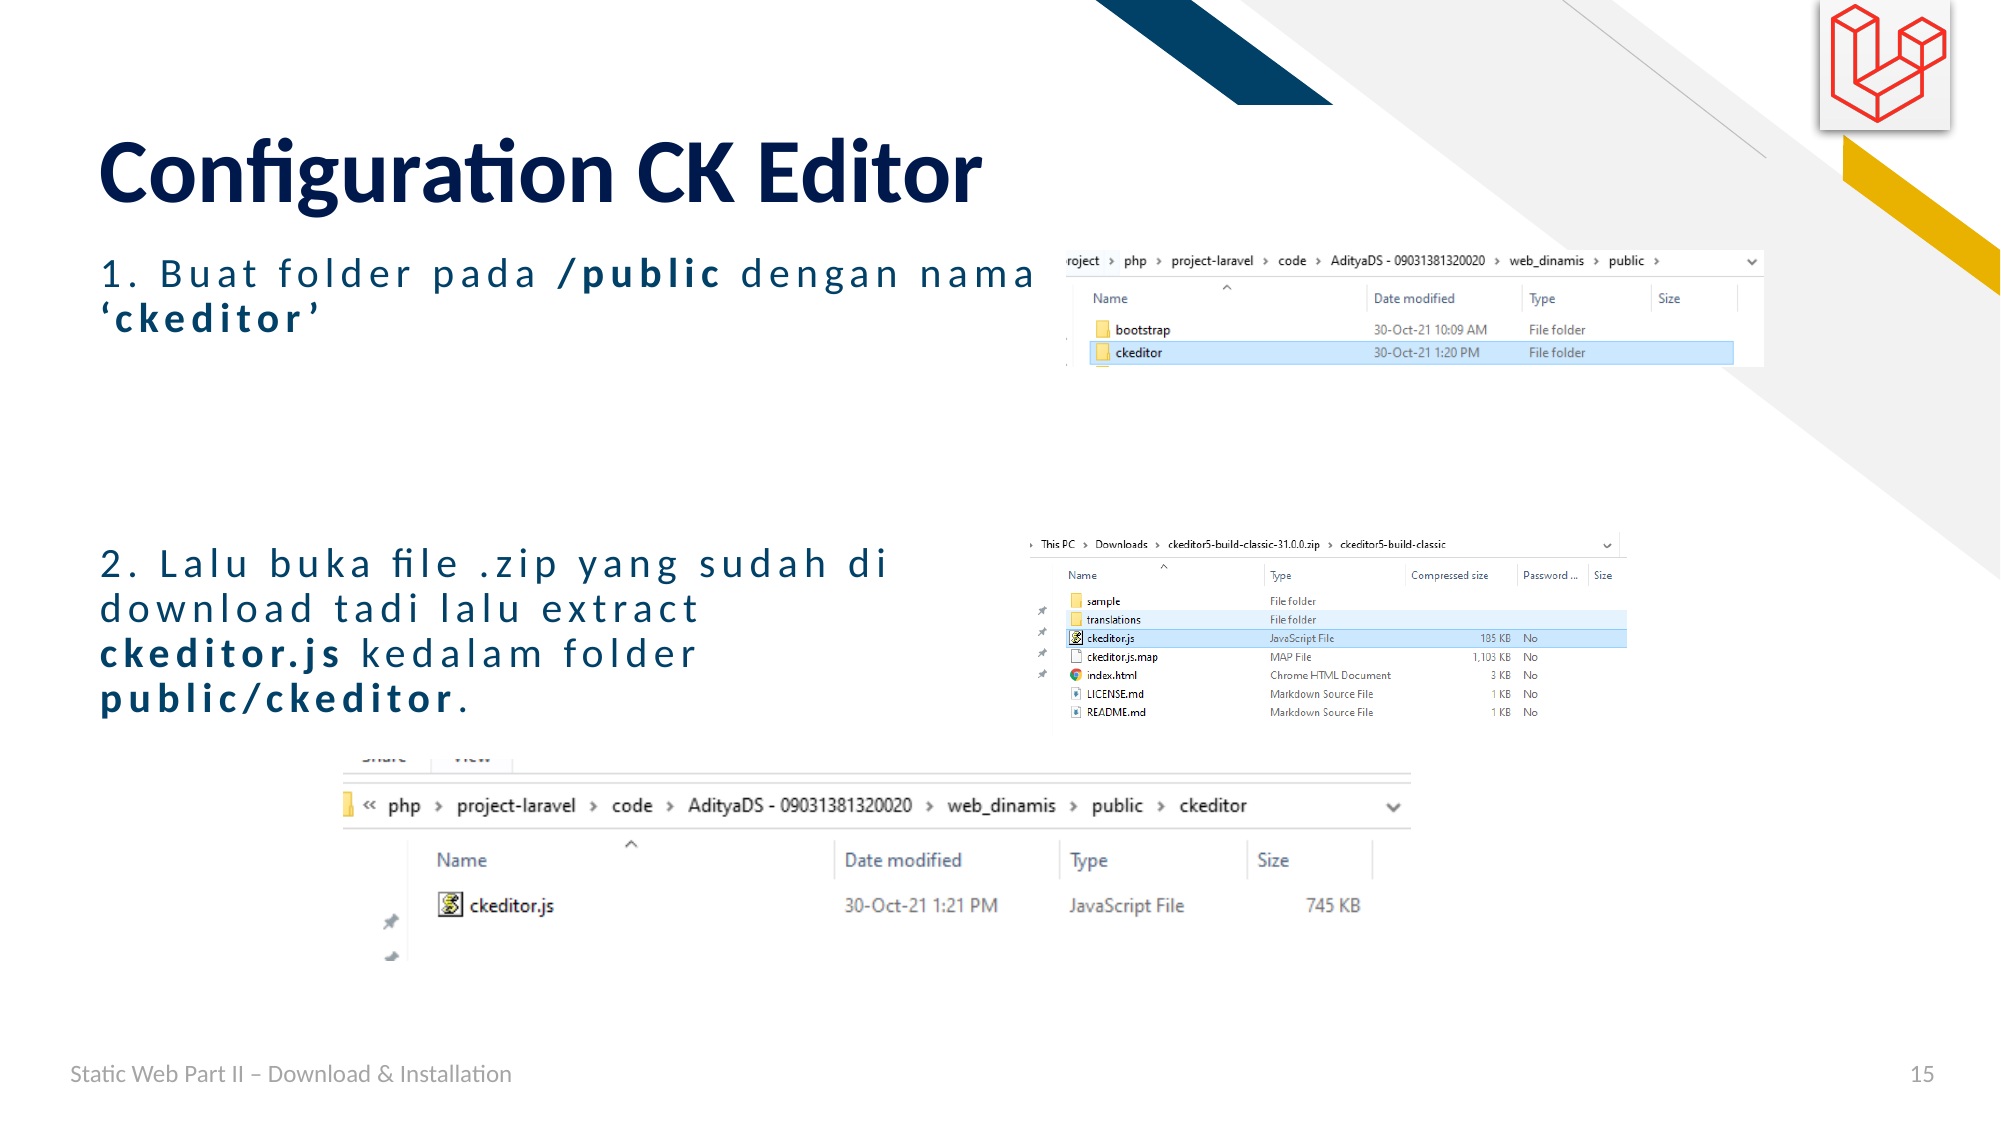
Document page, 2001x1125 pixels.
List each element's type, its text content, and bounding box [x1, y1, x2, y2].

text_box 2. Lalu buka file .zip yang sudah di download tadi lalu extract ckeditor.js kedalam folder public/ckeditor. [85, 534, 960, 796]
picture [1030, 532, 1627, 737]
title Configuration CK Editor [85, 34, 1453, 223]
slide_number 15 [1828, 1042, 1950, 1103]
picture [1065, 250, 1764, 368]
footer Static Web Part II – Download & Installation [55, 1042, 731, 1103]
picture [1831, 4, 1947, 125]
picture [343, 759, 1411, 961]
text_box [1820, 0, 1950, 130]
text_box 1. Buat folder pada /public dengan nama ‘ckeditor’ [85, 244, 1168, 391]
